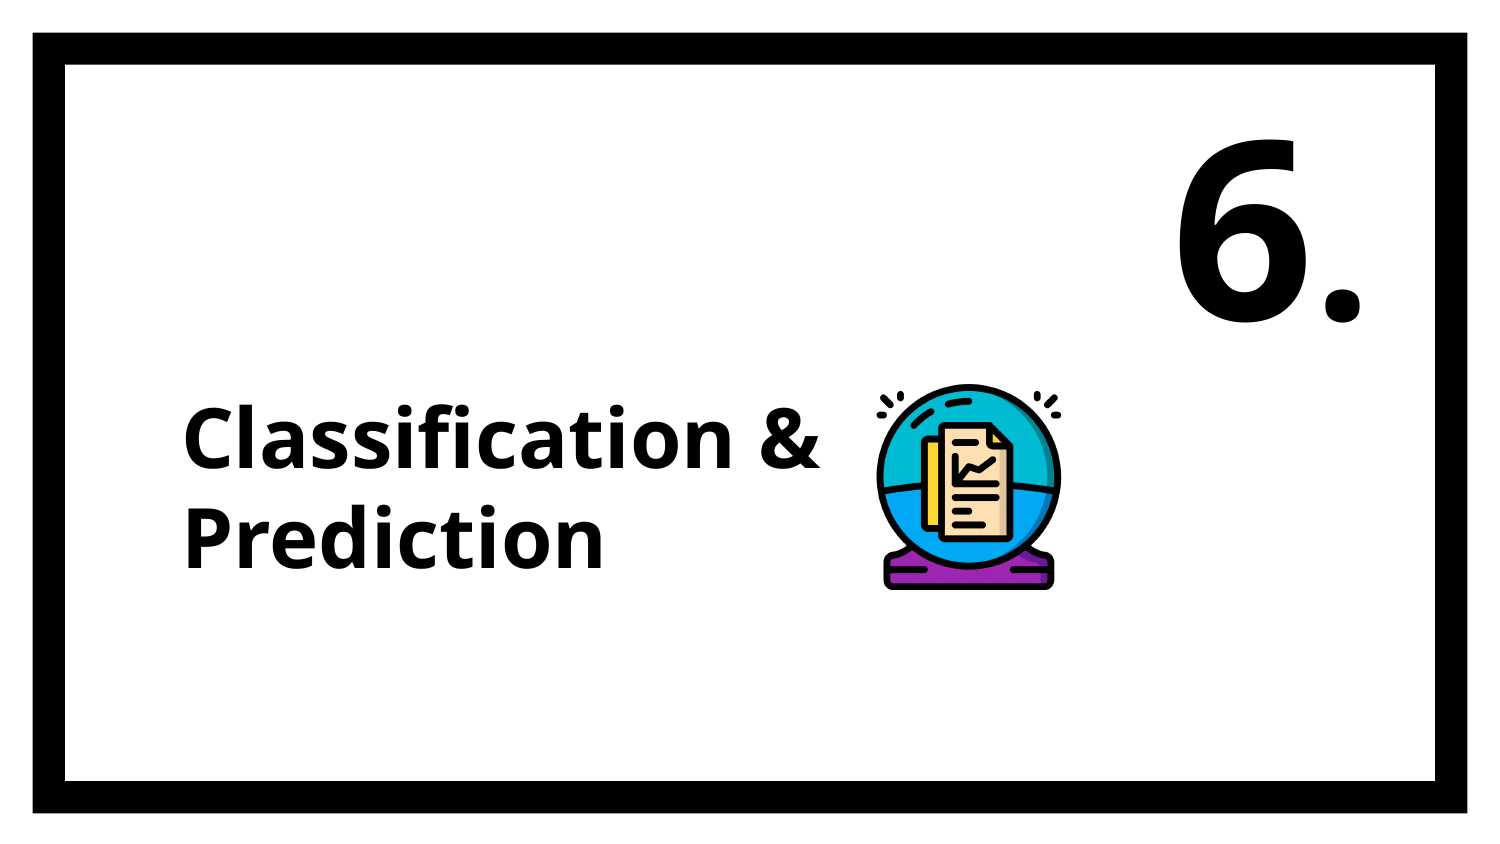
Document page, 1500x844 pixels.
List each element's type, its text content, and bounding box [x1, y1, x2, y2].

title Classification & Prediction [166, 409, 1121, 600]
text_box 6. [1020, 55, 1387, 373]
picture [865, 384, 1071, 590]
